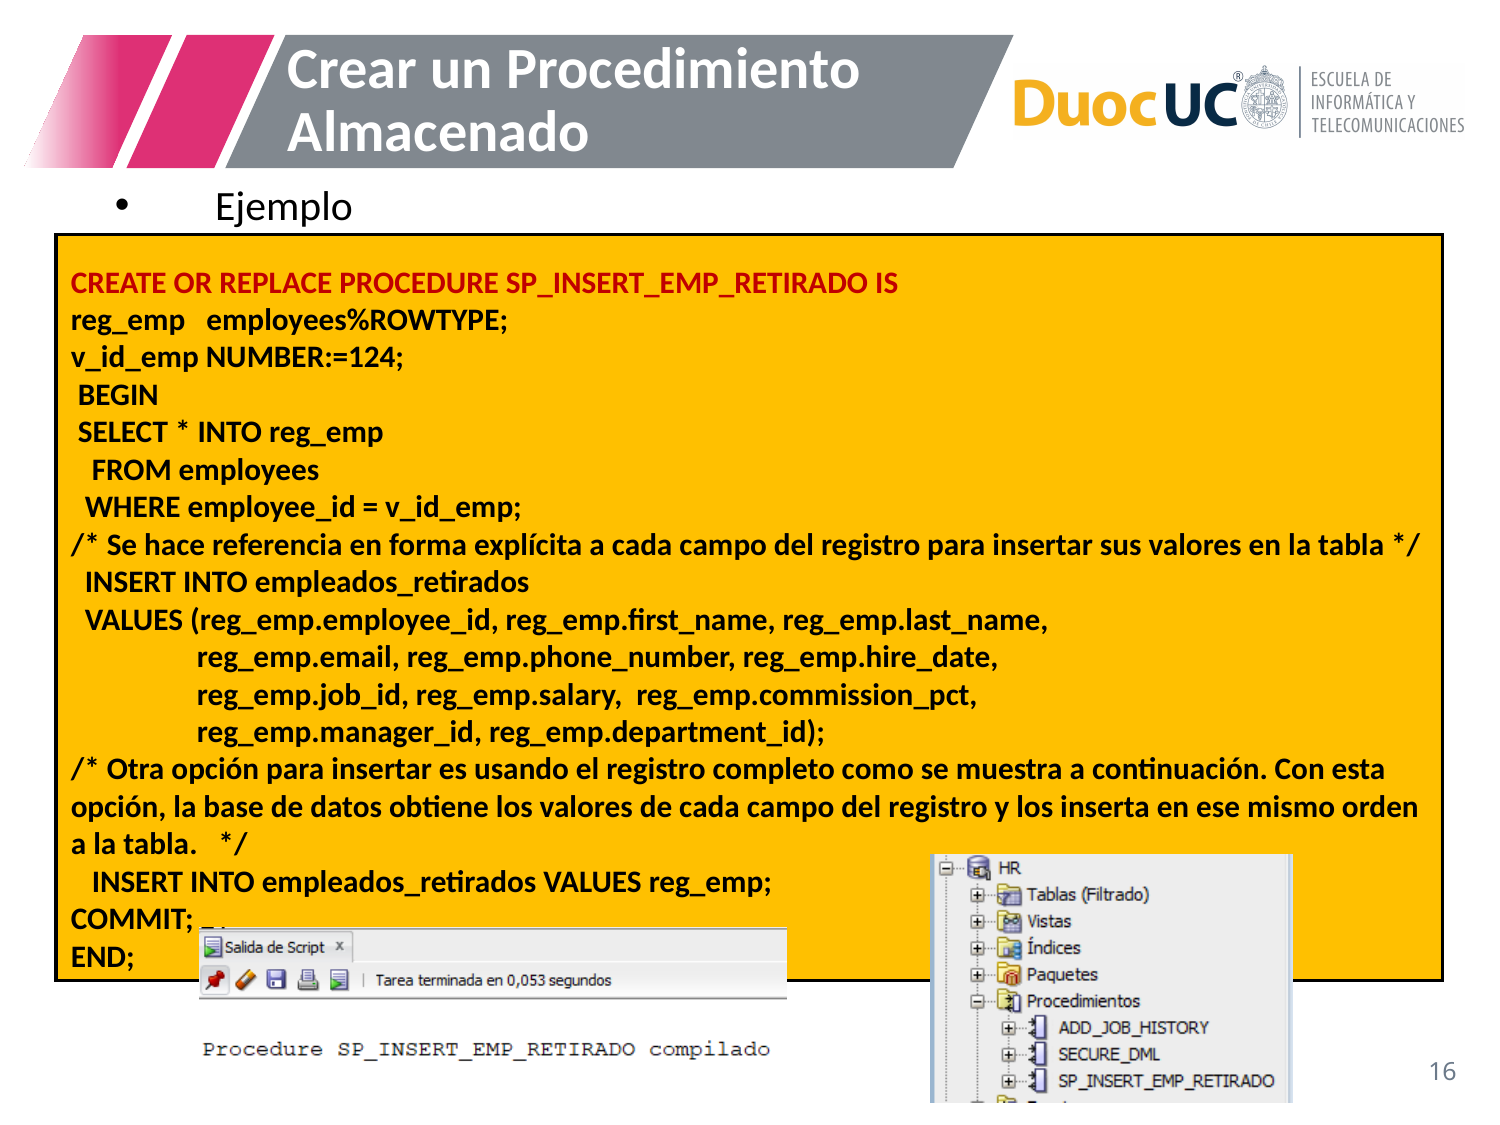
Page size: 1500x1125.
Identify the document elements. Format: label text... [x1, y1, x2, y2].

picture [929, 853, 1293, 1103]
title Crear un Procedimiento Almacenado [272, 34, 997, 169]
picture [199, 927, 787, 1072]
text_box Ejemplo [100, 181, 1388, 234]
picture [1013, 63, 1465, 140]
text_box CREATE OR REPLACE PROCEDURE SP_INSERT_EMP_RETIRADO IS reg_emp employees%ROWTYPE; v_id_emp NUMBER:=124; BEGIN SELECT * INTO reg_emp FROM employees WHERE employee_id = v_id_emp; /* Se hace referencia en forma explícita a cada campo del registro para insertar sus valores en la tabla */ INSERT INTO empleados_retirados VALUES (reg_emp.employee_id, reg_emp.first_name, reg_emp.last_name, reg_emp.email, reg_emp.phone_number, reg_emp.hire_date, reg_emp.job_id, reg_emp.salary, reg_emp.commission_pct, reg_emp.manager_id, reg_emp.department_id); /* Otra opción para insertar es usando el registro completo como se muestra a continuación. Con esta opción, la base de datos obtiene los valores de cada campo del registro y los inserta en ese mismo orden a la tabla. */ INSERT INTO empleados_retirados VALUES reg_emp; COMMIT; END; [56, 234, 1443, 981]
